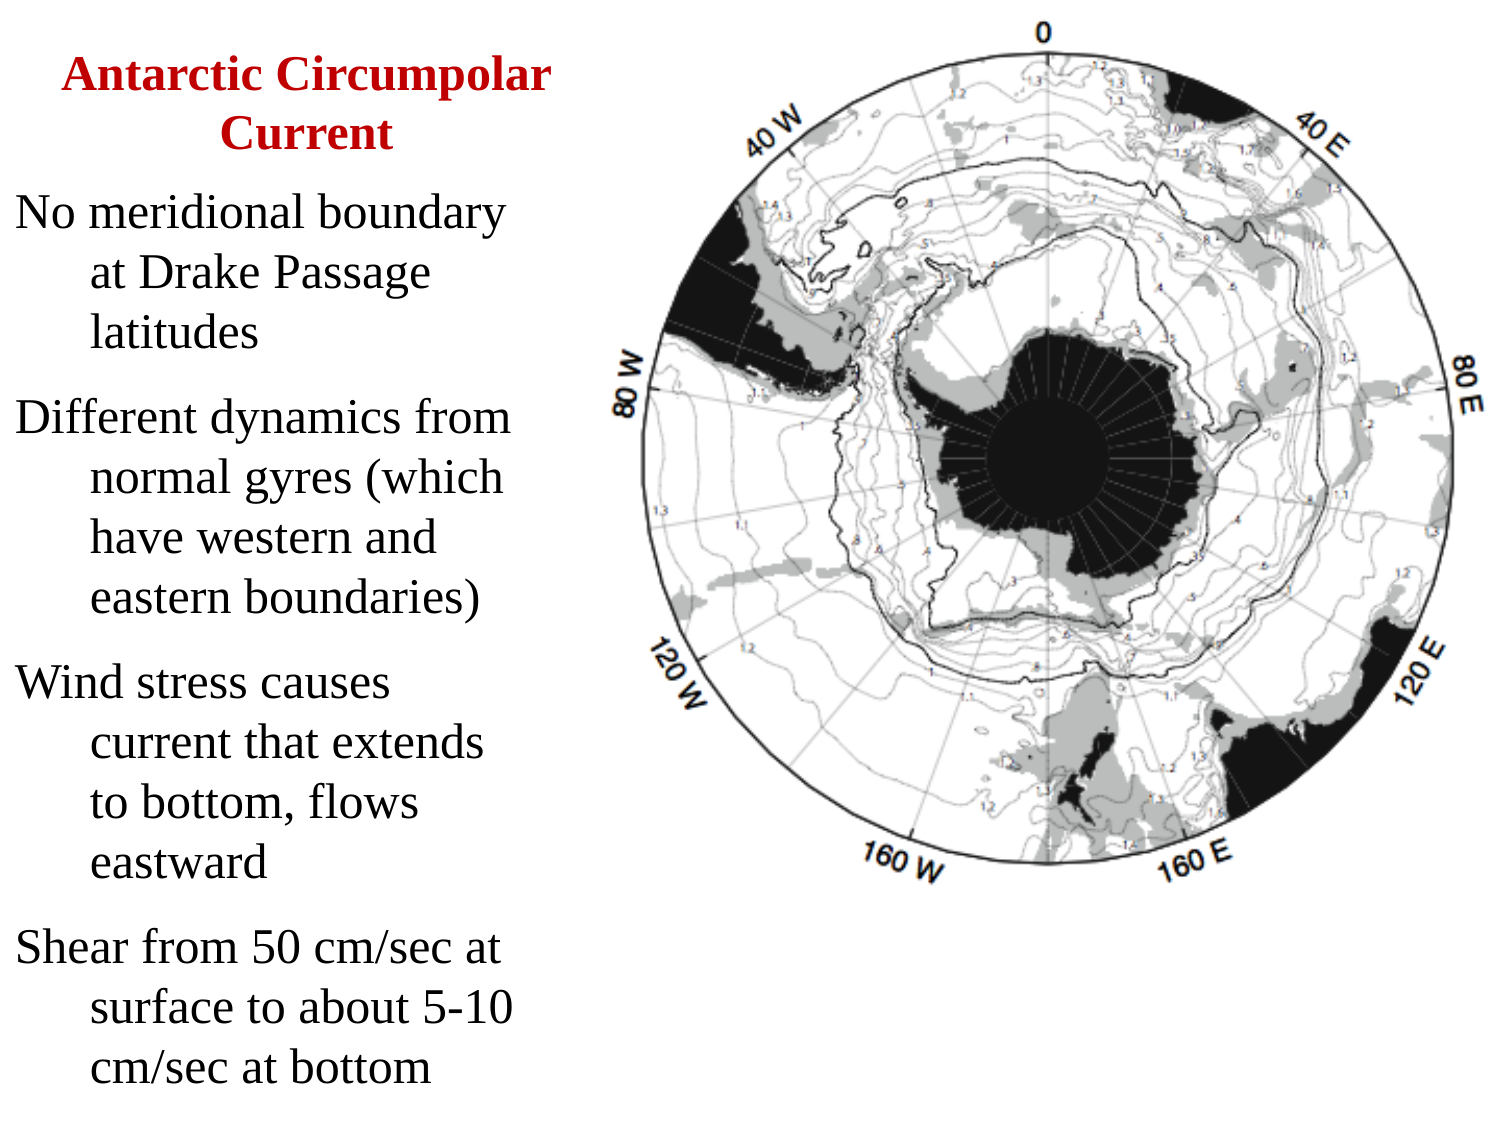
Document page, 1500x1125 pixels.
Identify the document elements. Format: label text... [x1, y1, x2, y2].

picture [599, 0, 1500, 926]
title Antarctic Circumpolar Current [0, 0, 597, 201]
text_box No meridional boundary at Drake Passage latitudes Different dynamics from normal gyres (which have western and eastern boundaries) Wind stress causes current that extends to bottom, flows eastward Shear from 50 cm/sec at surface to about 5-10 cm/sec at bottom [0, 170, 550, 1101]
